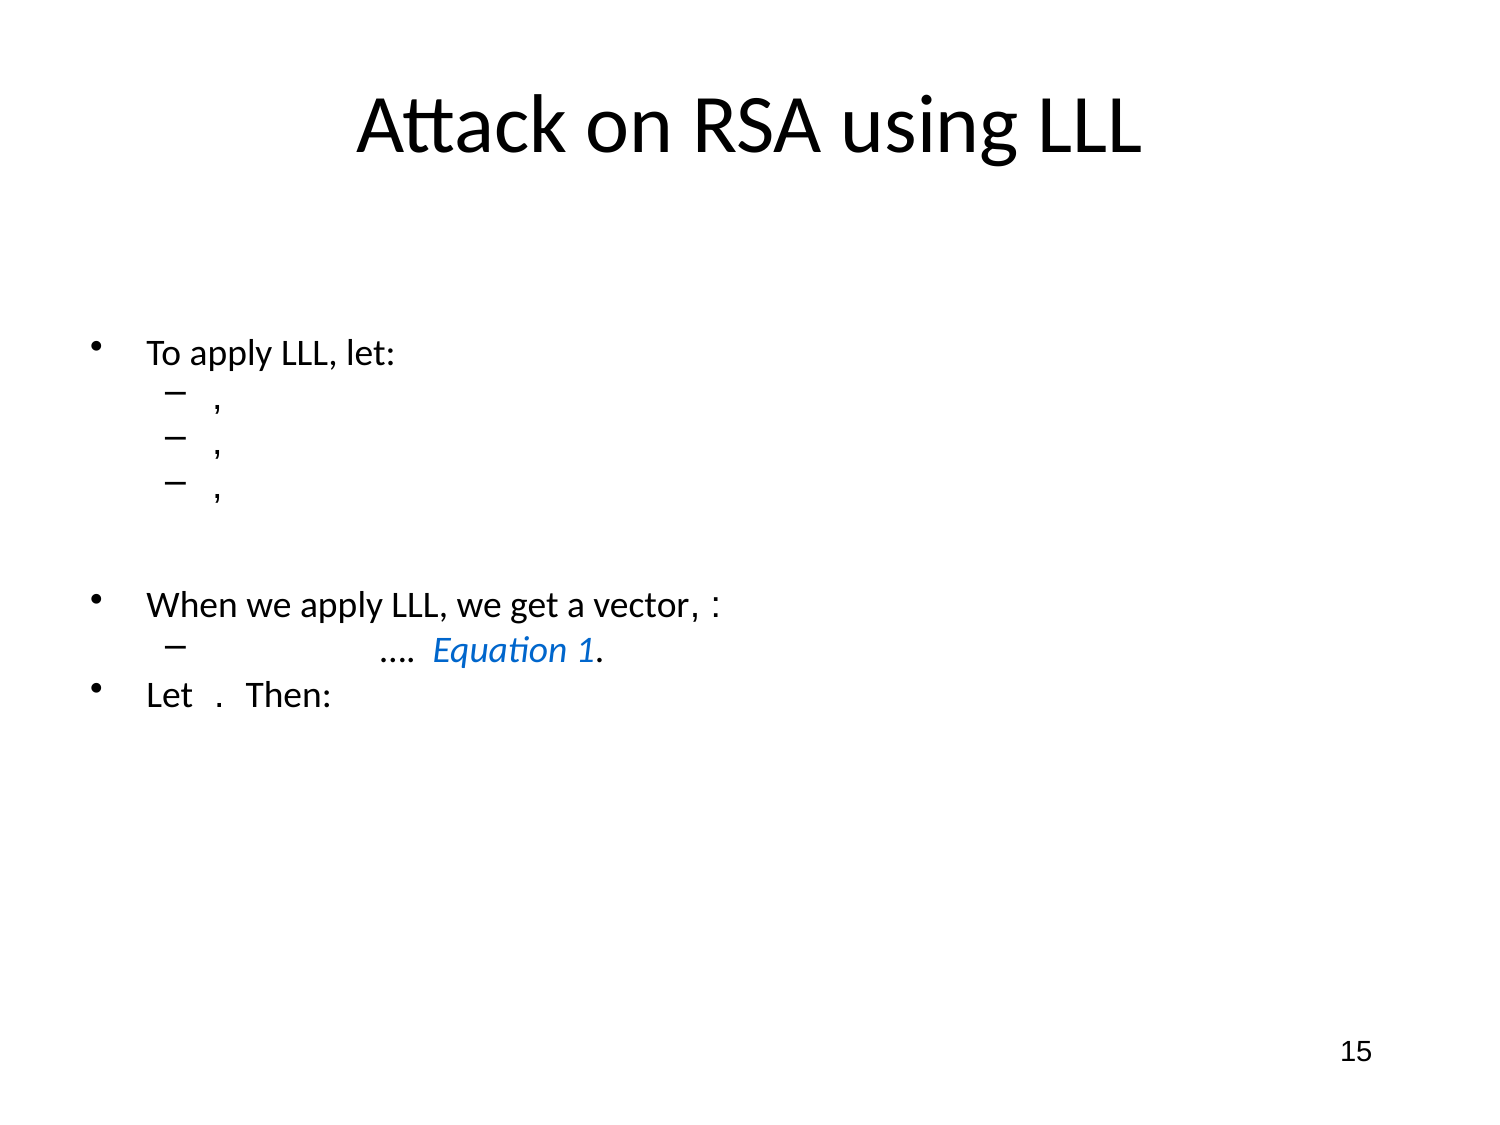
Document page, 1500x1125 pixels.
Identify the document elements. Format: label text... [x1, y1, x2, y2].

title Attack on RSA using LLL [112, 49, 1388, 188]
slide_number 15 [1074, 1024, 1388, 1101]
